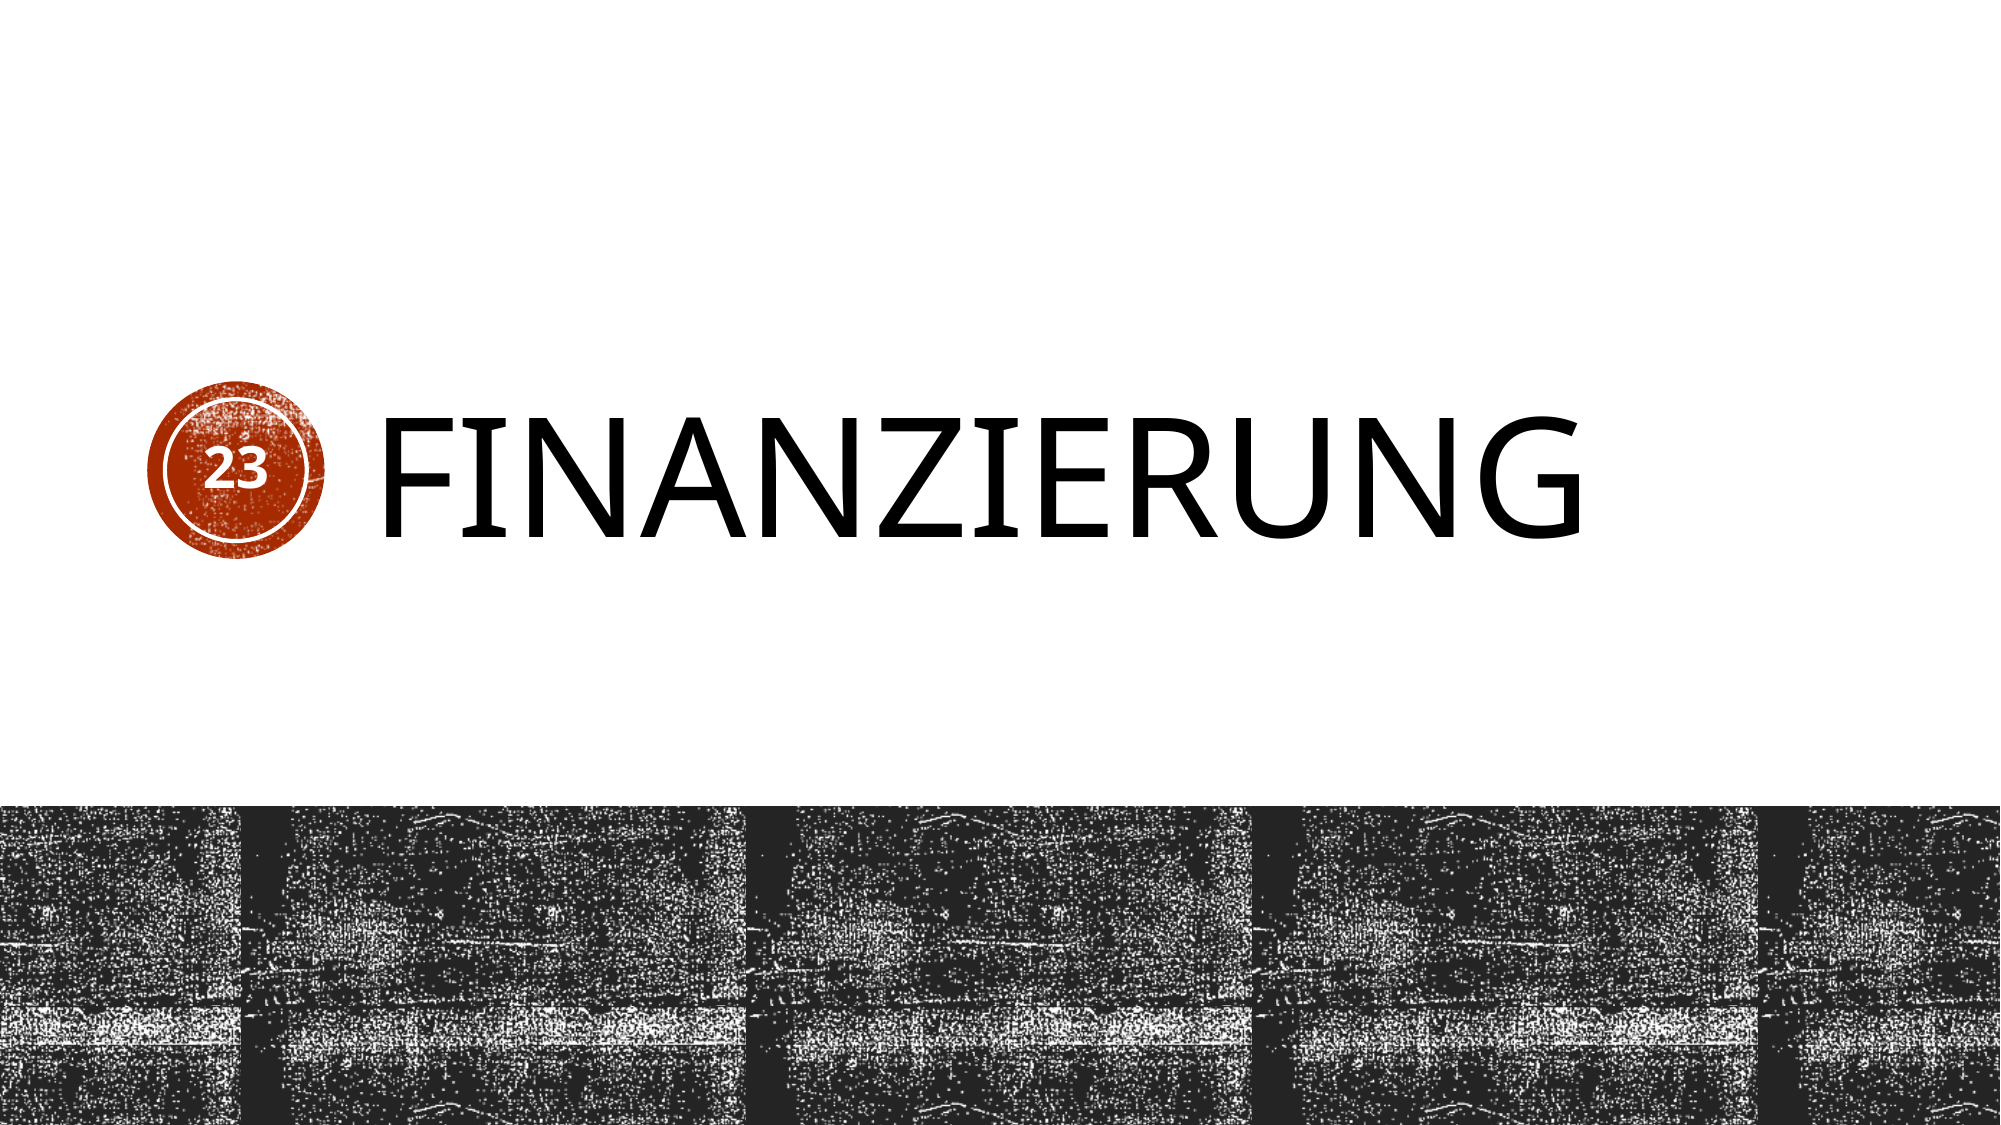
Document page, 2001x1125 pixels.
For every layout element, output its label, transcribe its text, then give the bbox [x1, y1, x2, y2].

title Finanzierung [355, 201, 1878, 779]
slide_number 23 [138, 411, 334, 530]
